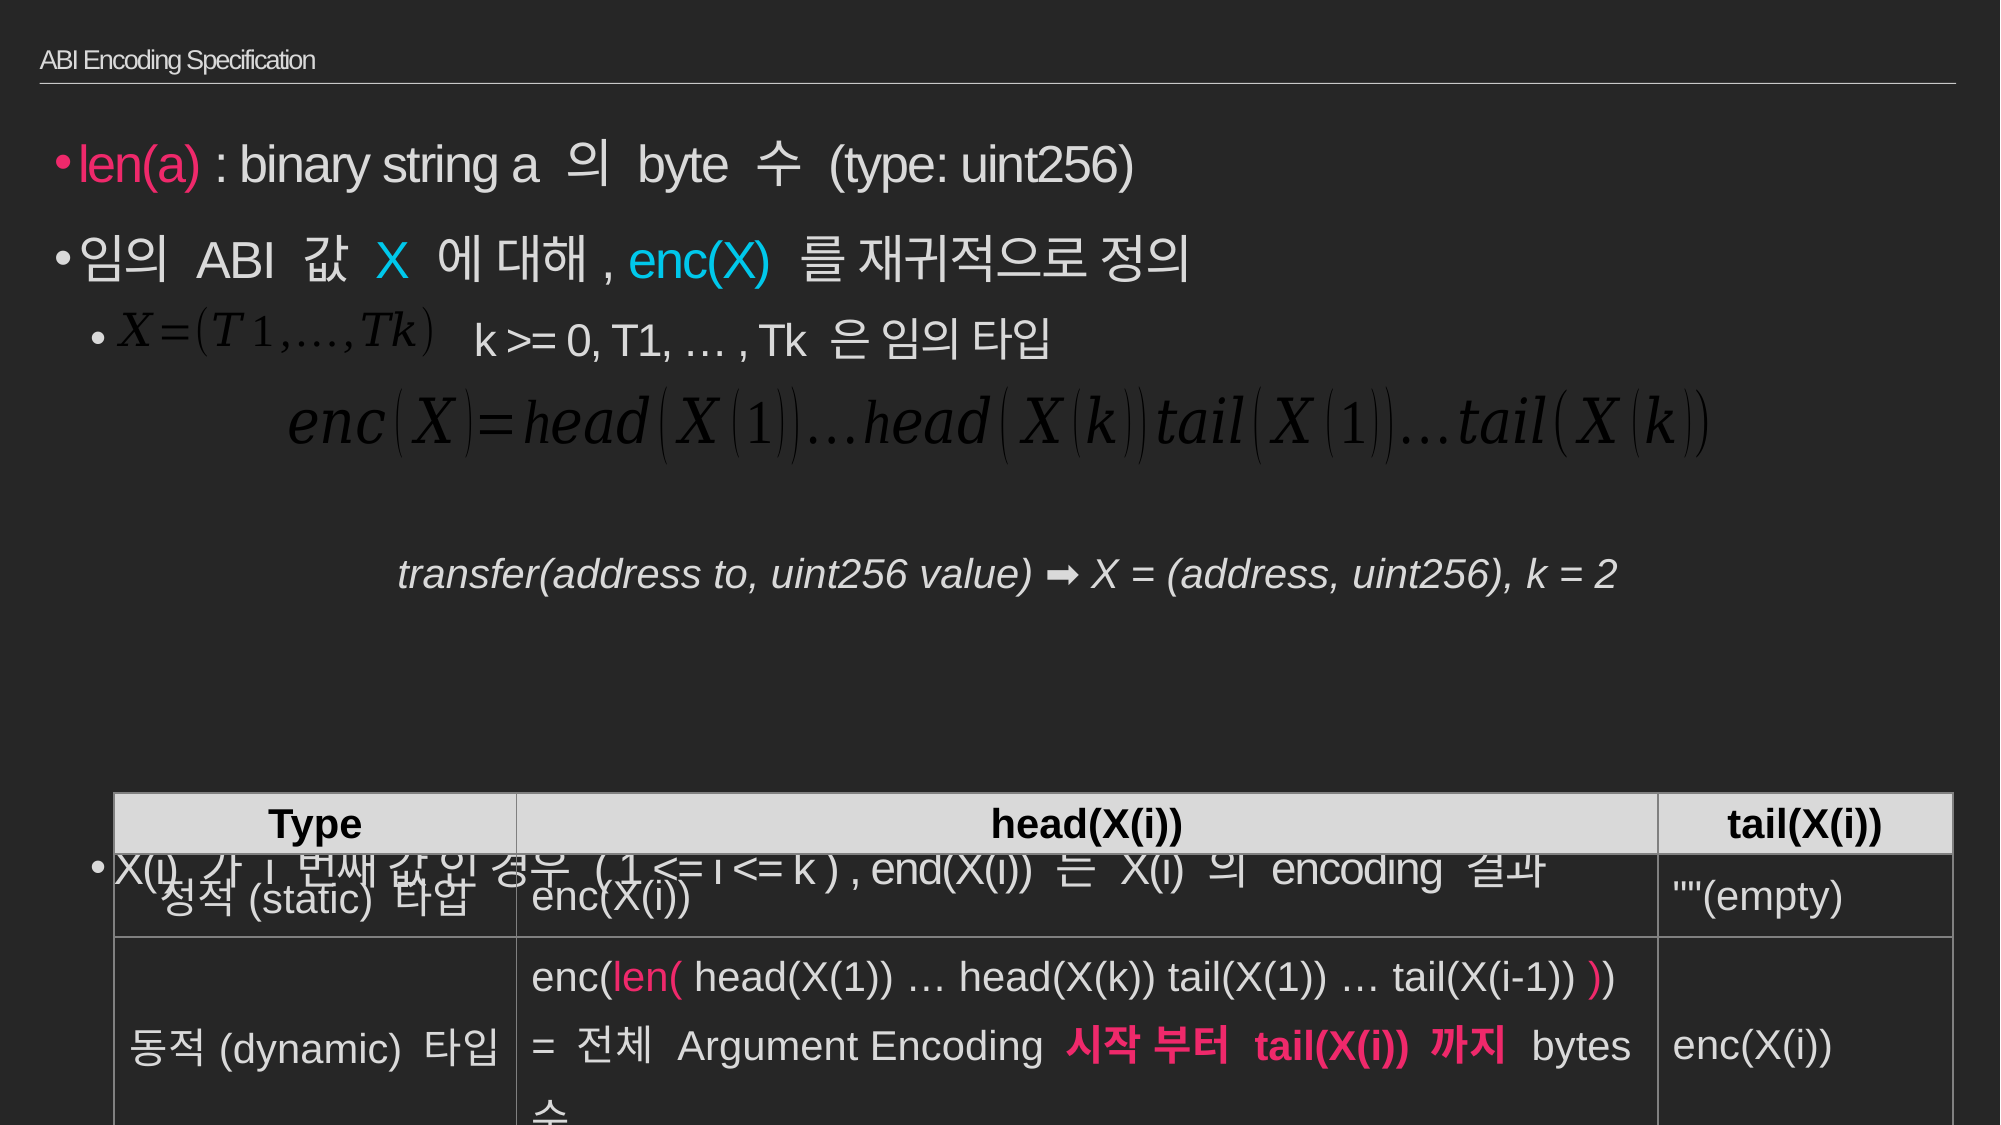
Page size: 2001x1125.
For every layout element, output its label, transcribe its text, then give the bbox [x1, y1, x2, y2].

table_cell enc(X(i)) [517, 855, 1657, 936]
table_header head(X(i)) [517, 794, 1657, 853]
list len(a) : binary string a 의 byte 수 (type: uint256) 임의 ABI 값 X 에 대해, enc(X) 를 재귀적으로 정의 k >= 0, T1, … , Tk 은 임의 타입 X(i) 가 i 번째 값 인 경우 ( 1 <= i <= k ) , end(X(i)) 는 X(i) 의 encoding 결과 [39, 110, 1981, 1106]
table_header tail(X(i)) [1659, 794, 1952, 853]
title ABI Encoding Specification [39, 31, 1961, 84]
table_cell 정적(static) 타입 [115, 855, 516, 936]
table_cell ""(empty) [1659, 855, 1952, 936]
table_cell 동적(dynamic) 타입 [115, 938, 516, 1125]
table_cell enc(X(i)) [1659, 938, 1952, 1125]
table_header Type [115, 794, 516, 853]
table_cell enc(len( head(X(1)) … head(X(k)) tail(X(1)) … tail(X(i-1)) )) = 전체 Argument Encoding 시작 부터 tail(X(i)) 까지 bytes 수 [517, 938, 1657, 1125]
